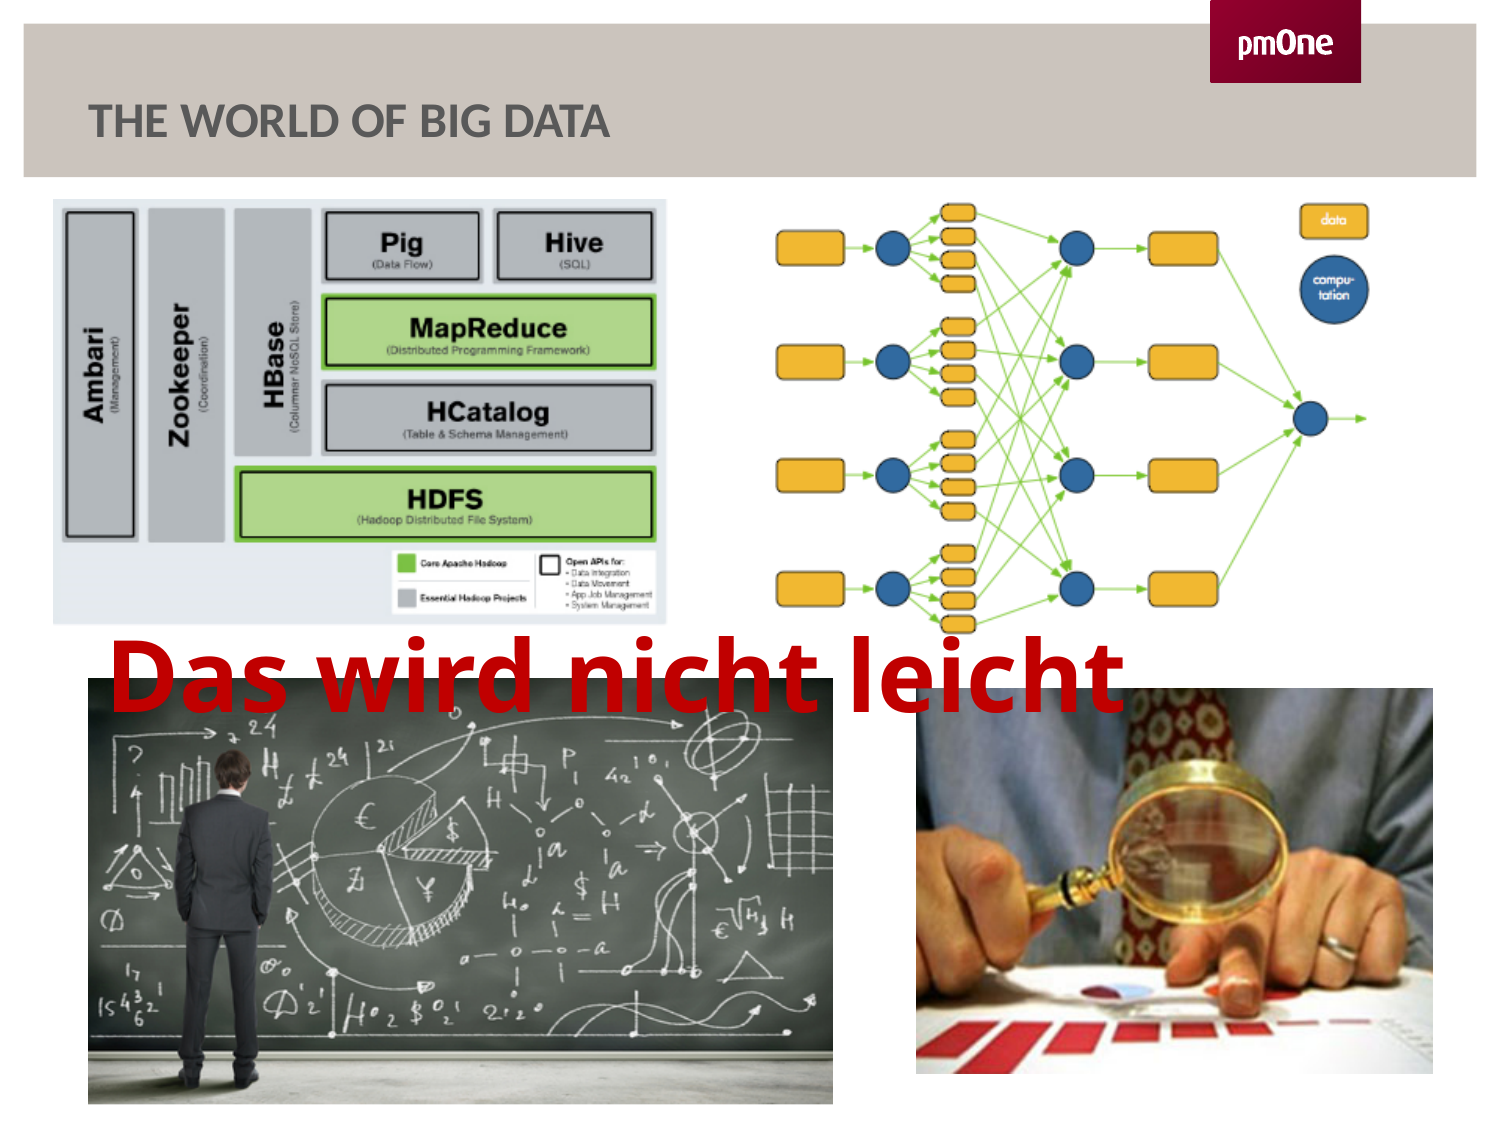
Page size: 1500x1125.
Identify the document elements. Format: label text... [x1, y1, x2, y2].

picture [916, 688, 1433, 1074]
picture [774, 195, 1377, 645]
title The world of Big Data [88, 41, 1199, 148]
text_box Das wird nicht leicht [90, 604, 1459, 740]
picture [88, 677, 833, 1106]
picture [53, 199, 668, 627]
